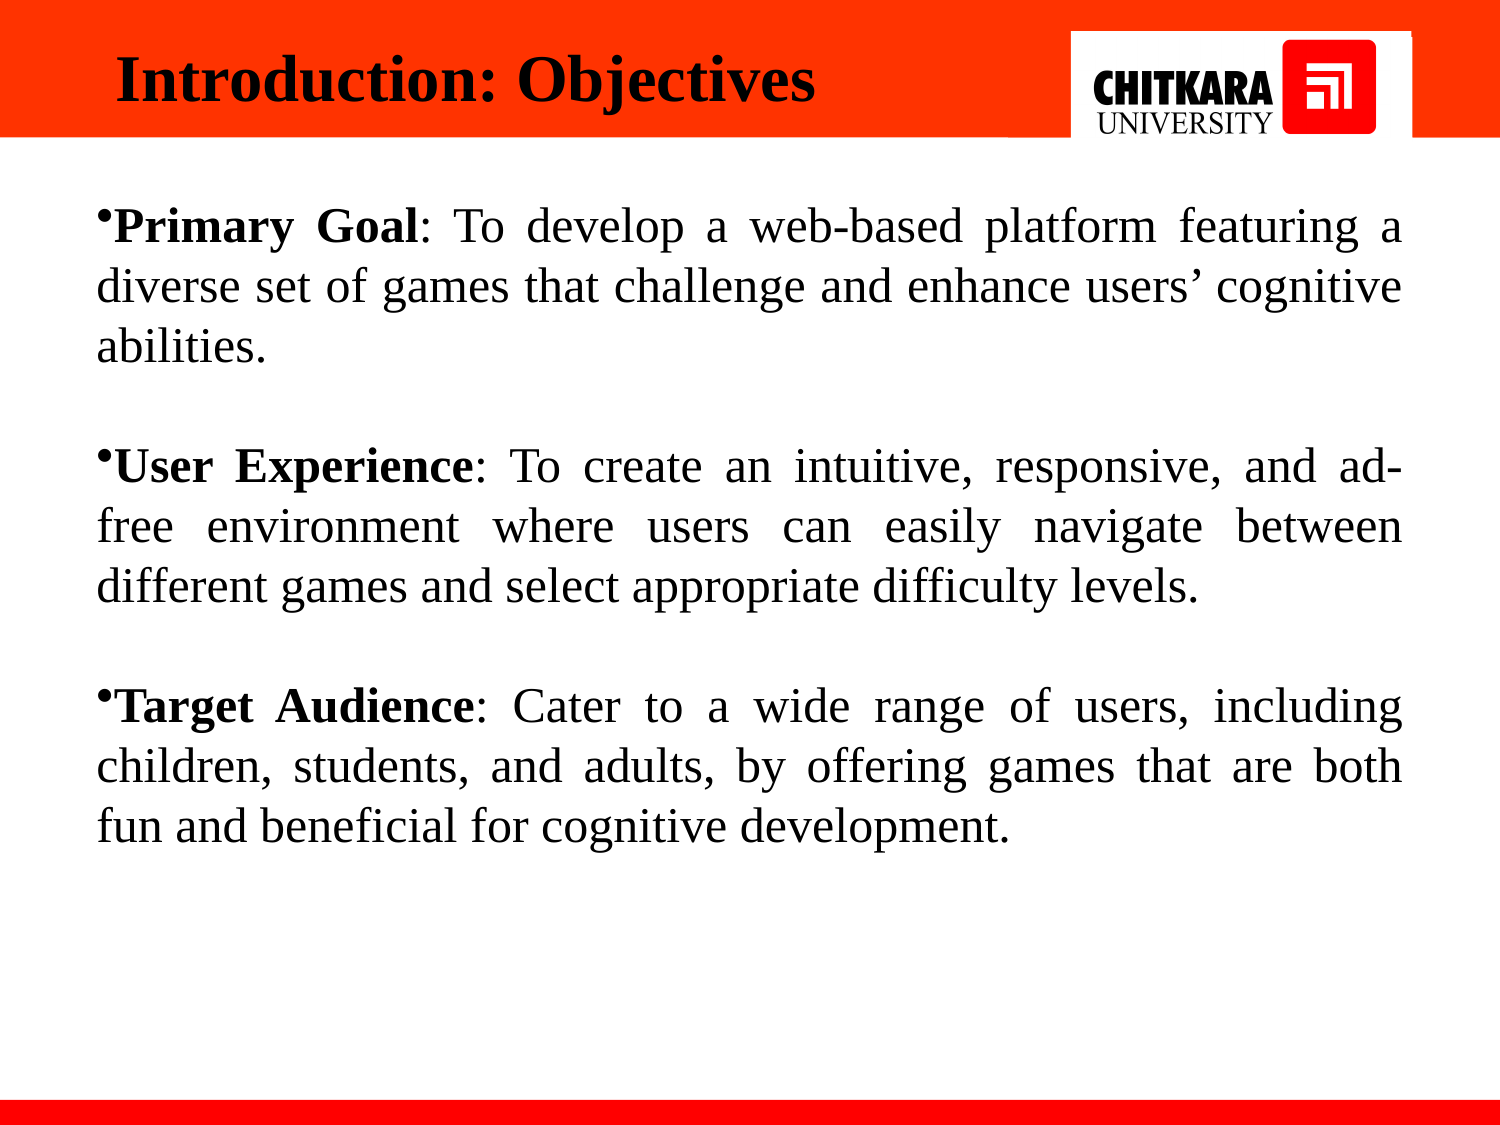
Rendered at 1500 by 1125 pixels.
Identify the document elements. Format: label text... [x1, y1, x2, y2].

title Introduction: Objectives [100, 0, 1001, 151]
subtitle Primary Goal: To develop a web-based platform featuring a diverse set of games that challenge and enhance users’ cognitive abilities. User Experience: To create an intuitive, responsive, and ad-free environment where users can easily navigate between different games and select appropriate difficulty levels. Target Audience: Cater to a wide range of users, including children, students, and adults, by offering games that are both fun and beneficial for cognitive development. [80, 184, 1419, 1019]
picture [1074, 37, 1391, 138]
